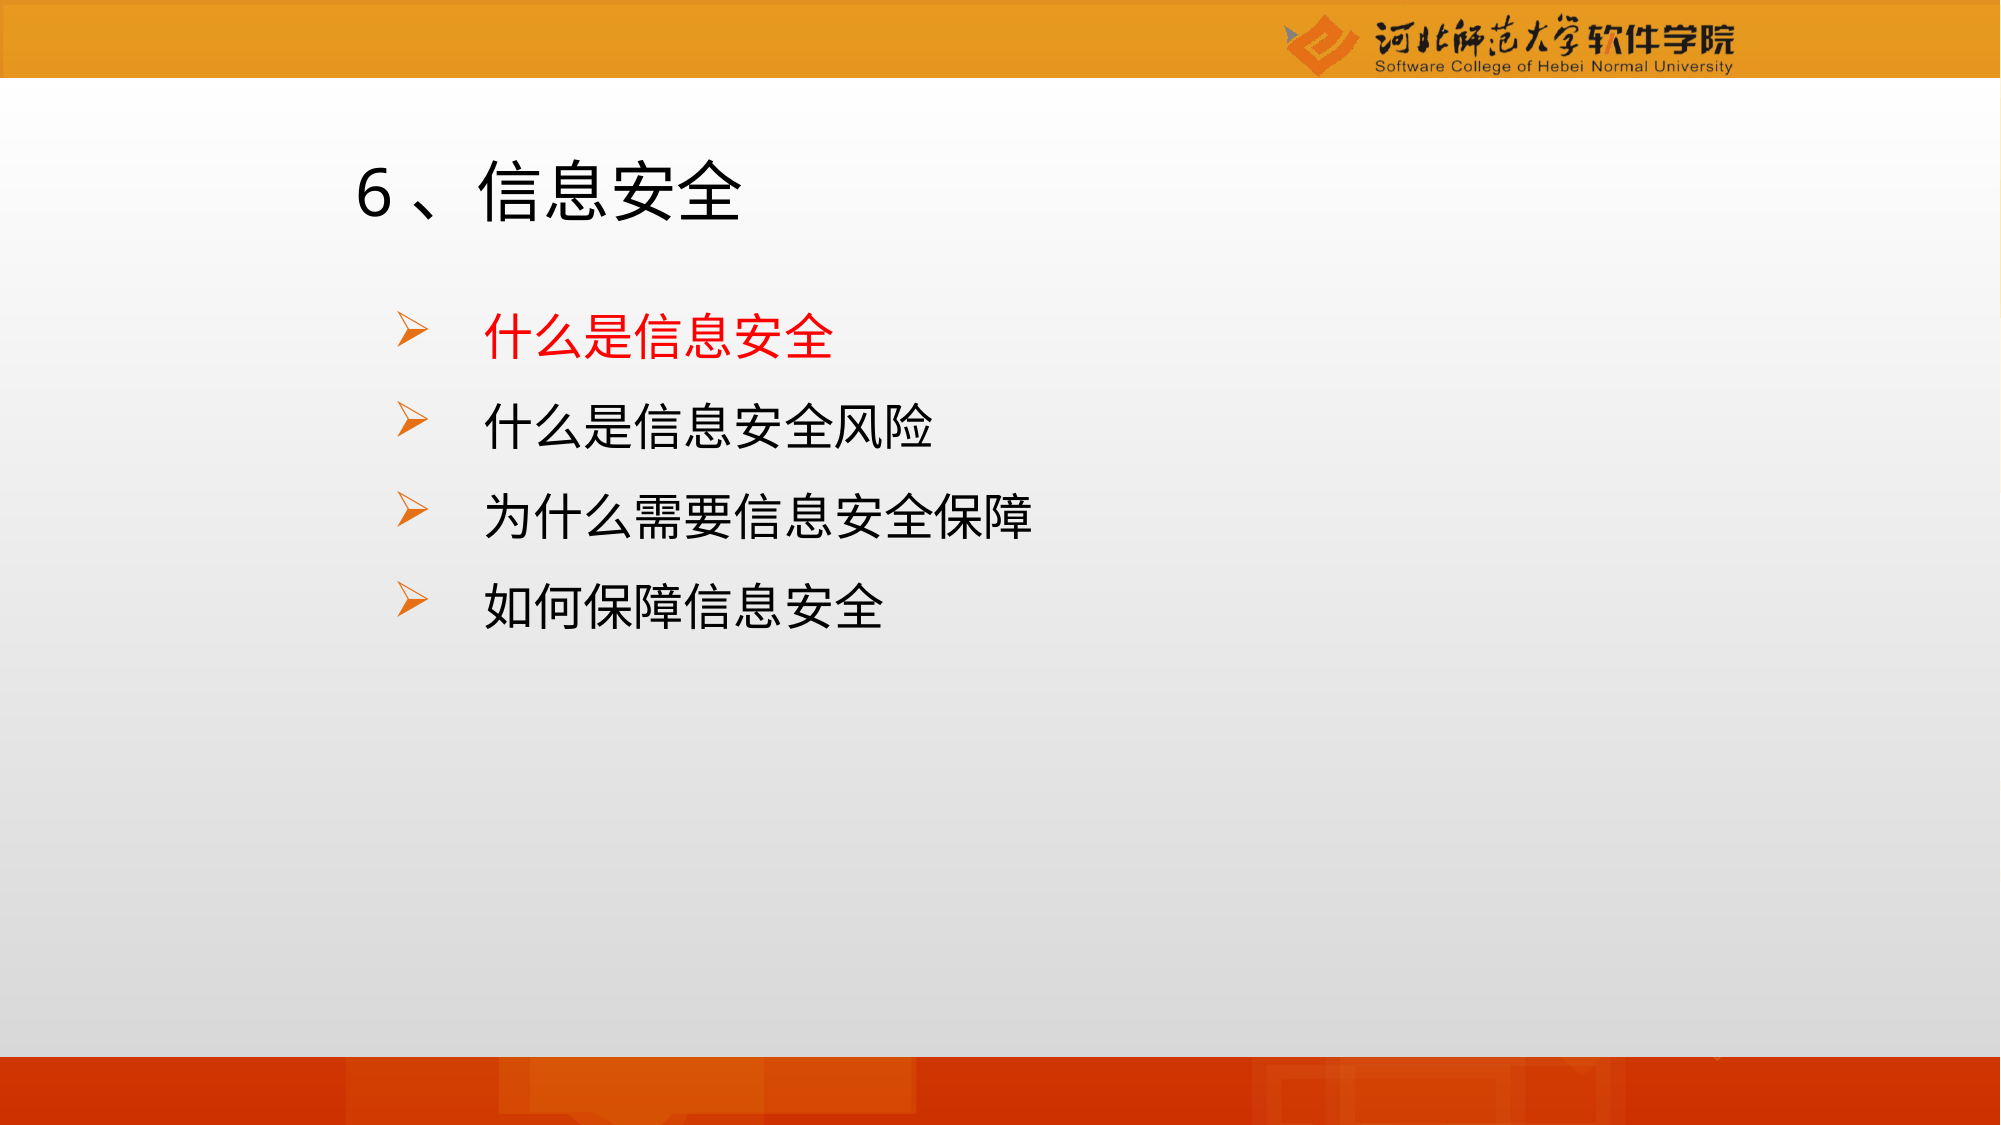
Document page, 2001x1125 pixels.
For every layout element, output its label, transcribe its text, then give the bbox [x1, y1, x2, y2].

title 6、信息安全 [340, 26, 1510, 238]
text_box 什么是信息安全 什么是信息安全风险 为什么需要信息安全保障 如何保障信息安全 [378, 268, 1520, 643]
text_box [1278, 4, 1750, 79]
text_box [249, 78, 1750, 1057]
